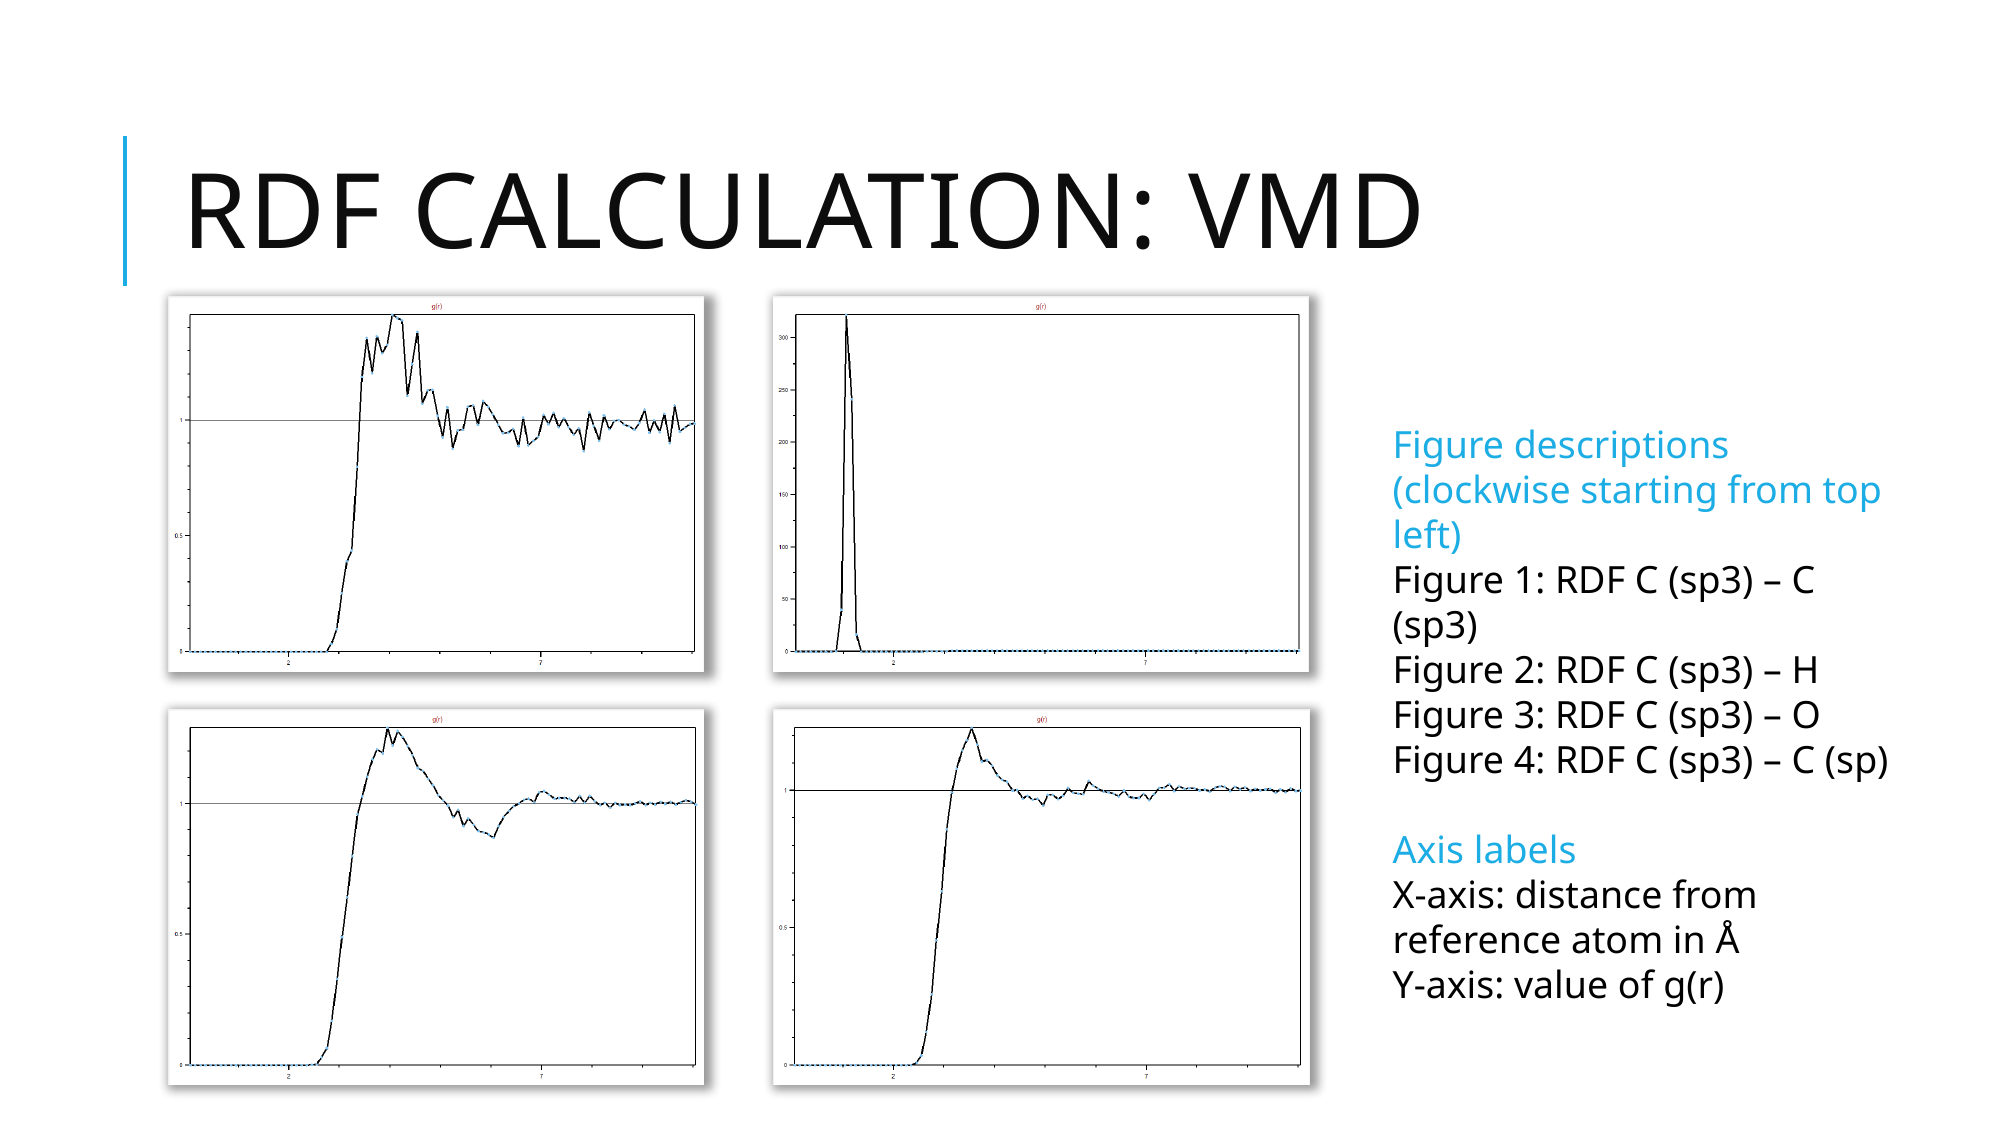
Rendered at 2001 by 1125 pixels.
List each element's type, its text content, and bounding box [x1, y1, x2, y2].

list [772, 296, 1309, 672]
picture [773, 709, 1310, 1085]
title RDF calculation: VMD [168, 96, 1763, 342]
picture [167, 709, 704, 1085]
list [167, 296, 705, 672]
text_box Figure descriptions (clockwise starting from top left) Figure 1: RDF C (sp3) – C (sp3) Figure 2: RDF C (sp3) – H Figure 3: RDF C (sp3) – O Figure 4: RDF C (sp3) – C (sp) Axis labels X-axis: distance from reference atom in Å Y-axis: value of g(r) [1377, 413, 1914, 1014]
